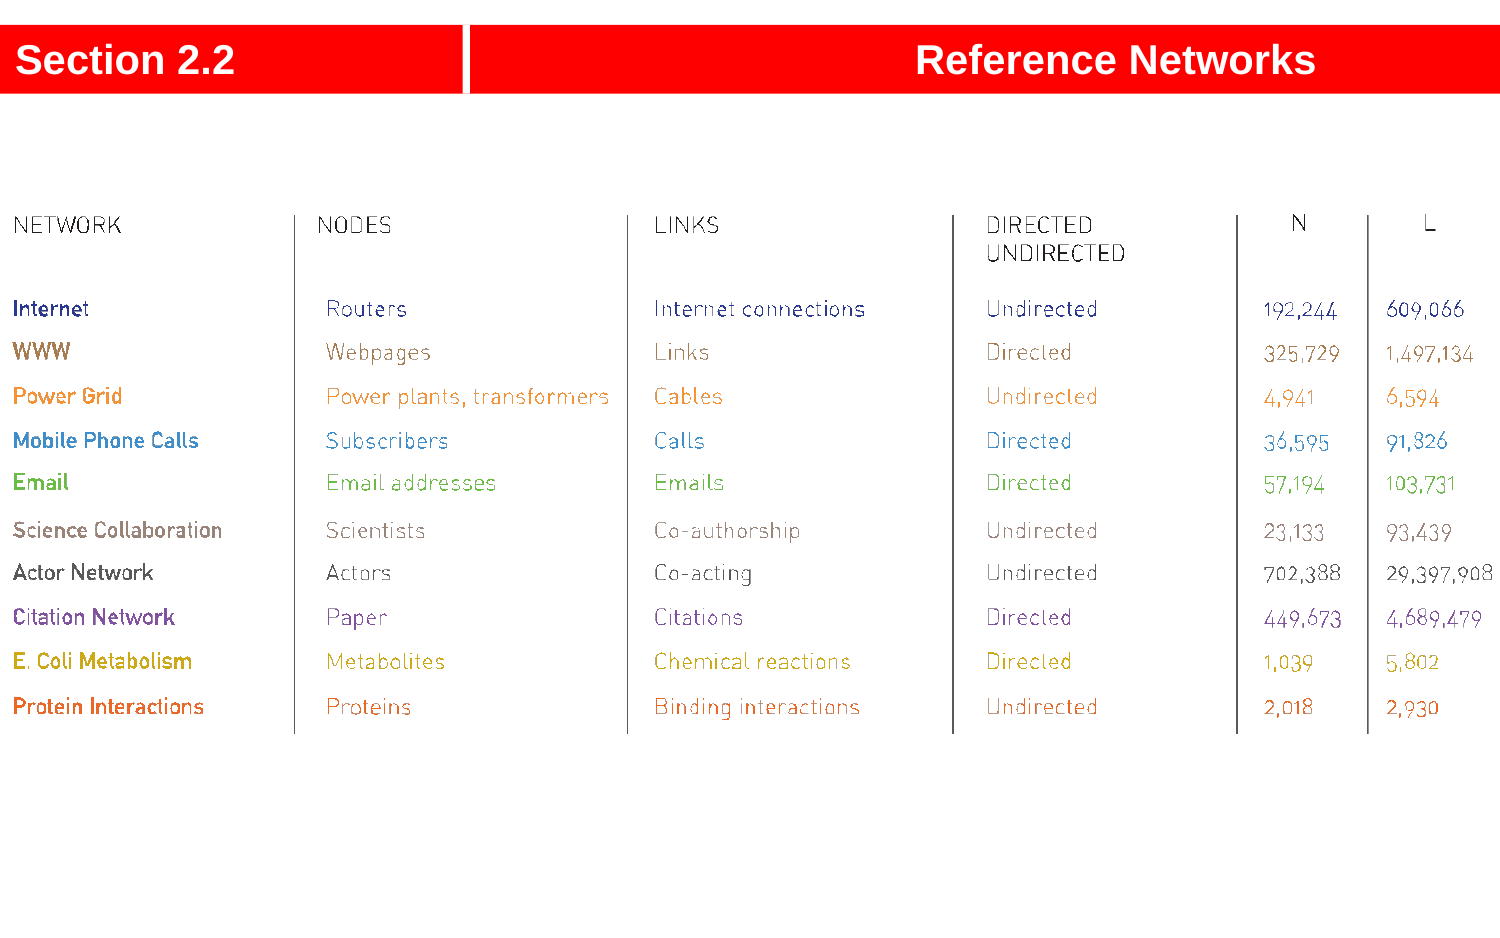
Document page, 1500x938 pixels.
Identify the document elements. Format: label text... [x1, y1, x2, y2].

picture [0, 196, 1500, 742]
text_box Section 2.2 Reference Networks [470, 24, 1500, 94]
text_box [462, 24, 470, 94]
text_box Section 2.2 Reference Networks [0, 24, 462, 94]
